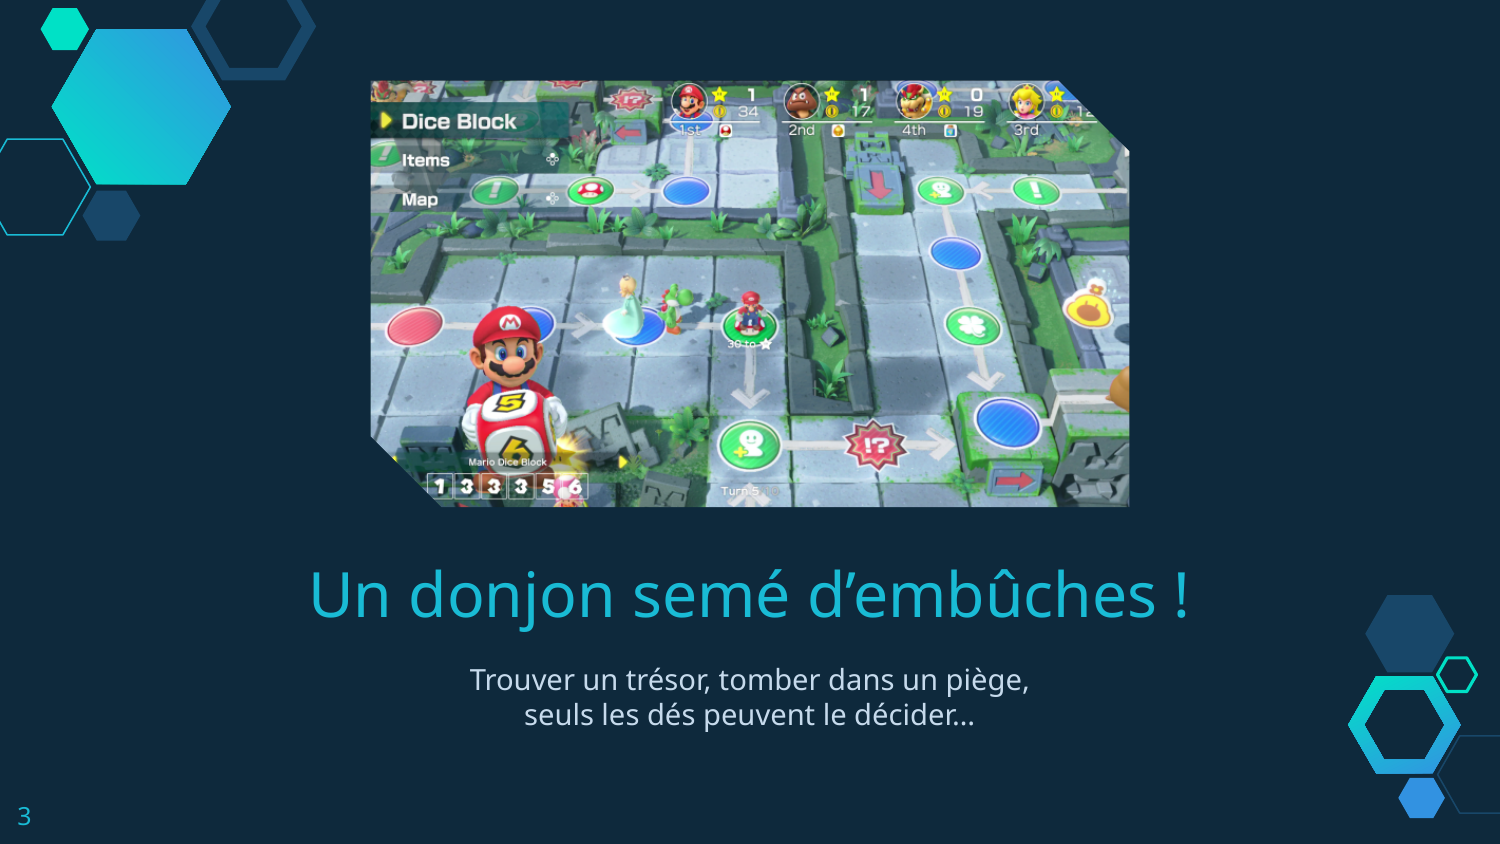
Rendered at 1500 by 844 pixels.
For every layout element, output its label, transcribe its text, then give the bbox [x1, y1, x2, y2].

list Trouver un trésor, tomber dans un piège, seuls les dés peuvent le décider… [442, 645, 1058, 796]
picture [370, 80, 1130, 508]
title Un donjon semé d’embûches ! [260, 539, 1240, 646]
slide_number 3 [2, 785, 93, 844]
